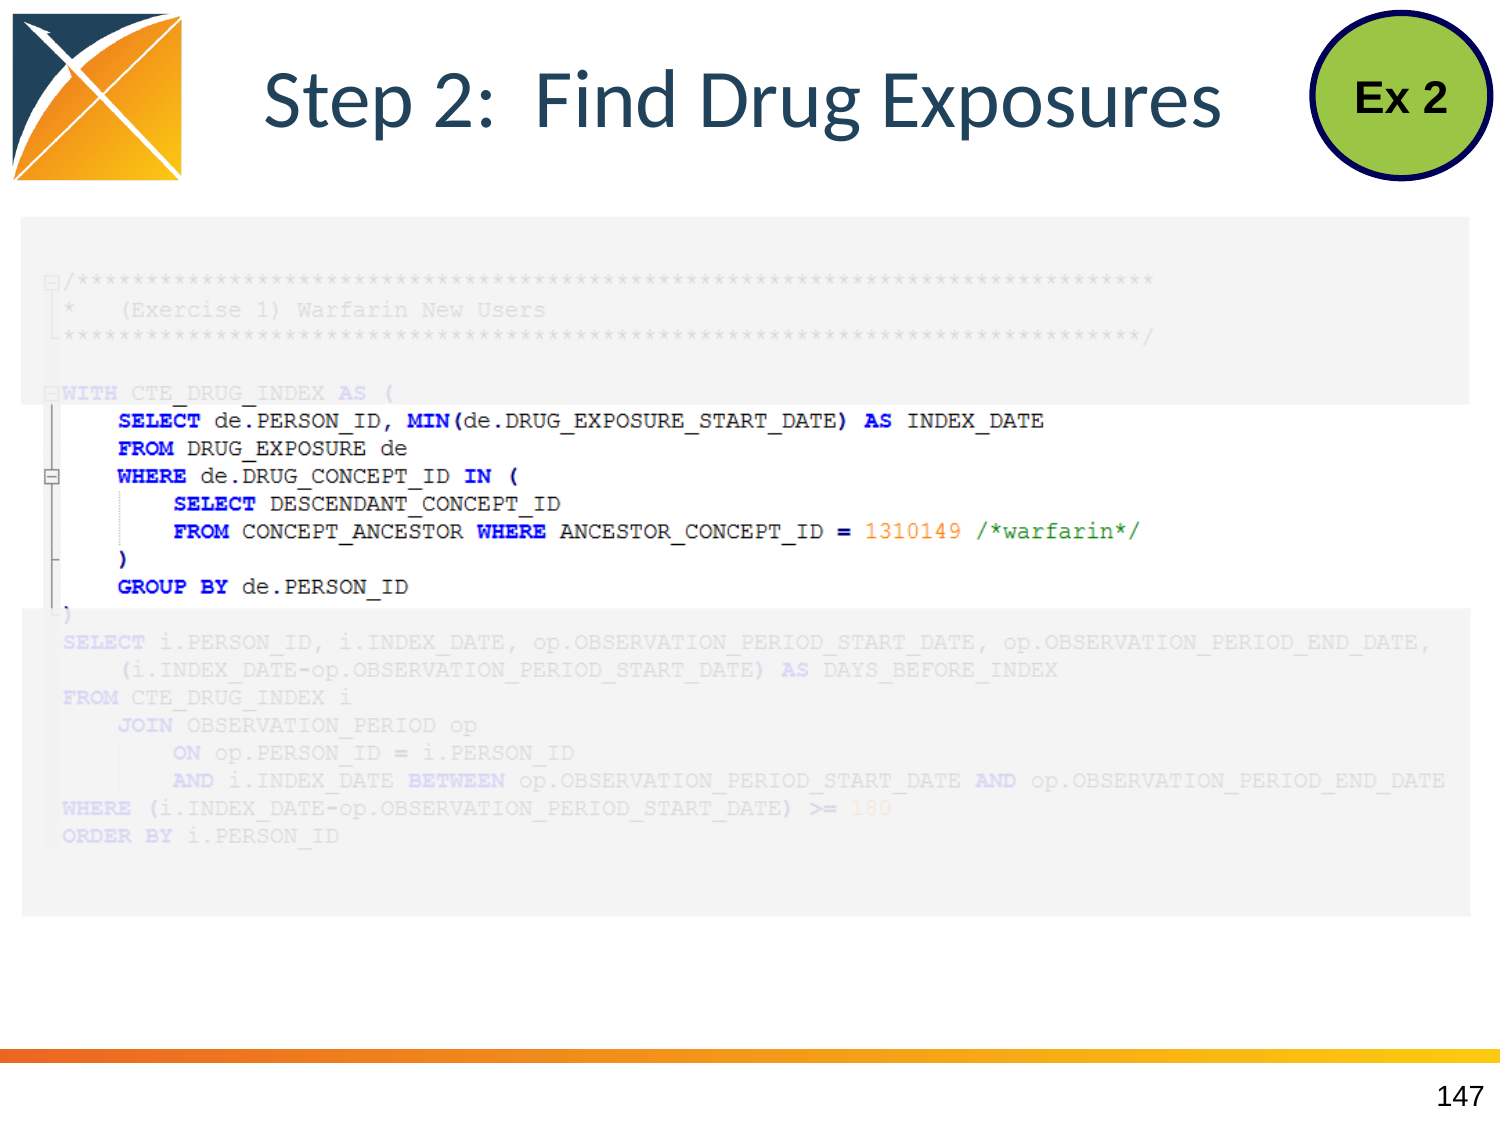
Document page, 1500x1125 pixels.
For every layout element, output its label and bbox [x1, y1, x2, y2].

picture [0, 0, 206, 200]
text_box [20, 216, 1471, 917]
title [187, 24, 1300, 163]
text_box [1312, 12, 1491, 179]
slide_number [1149, 1065, 1500, 1125]
